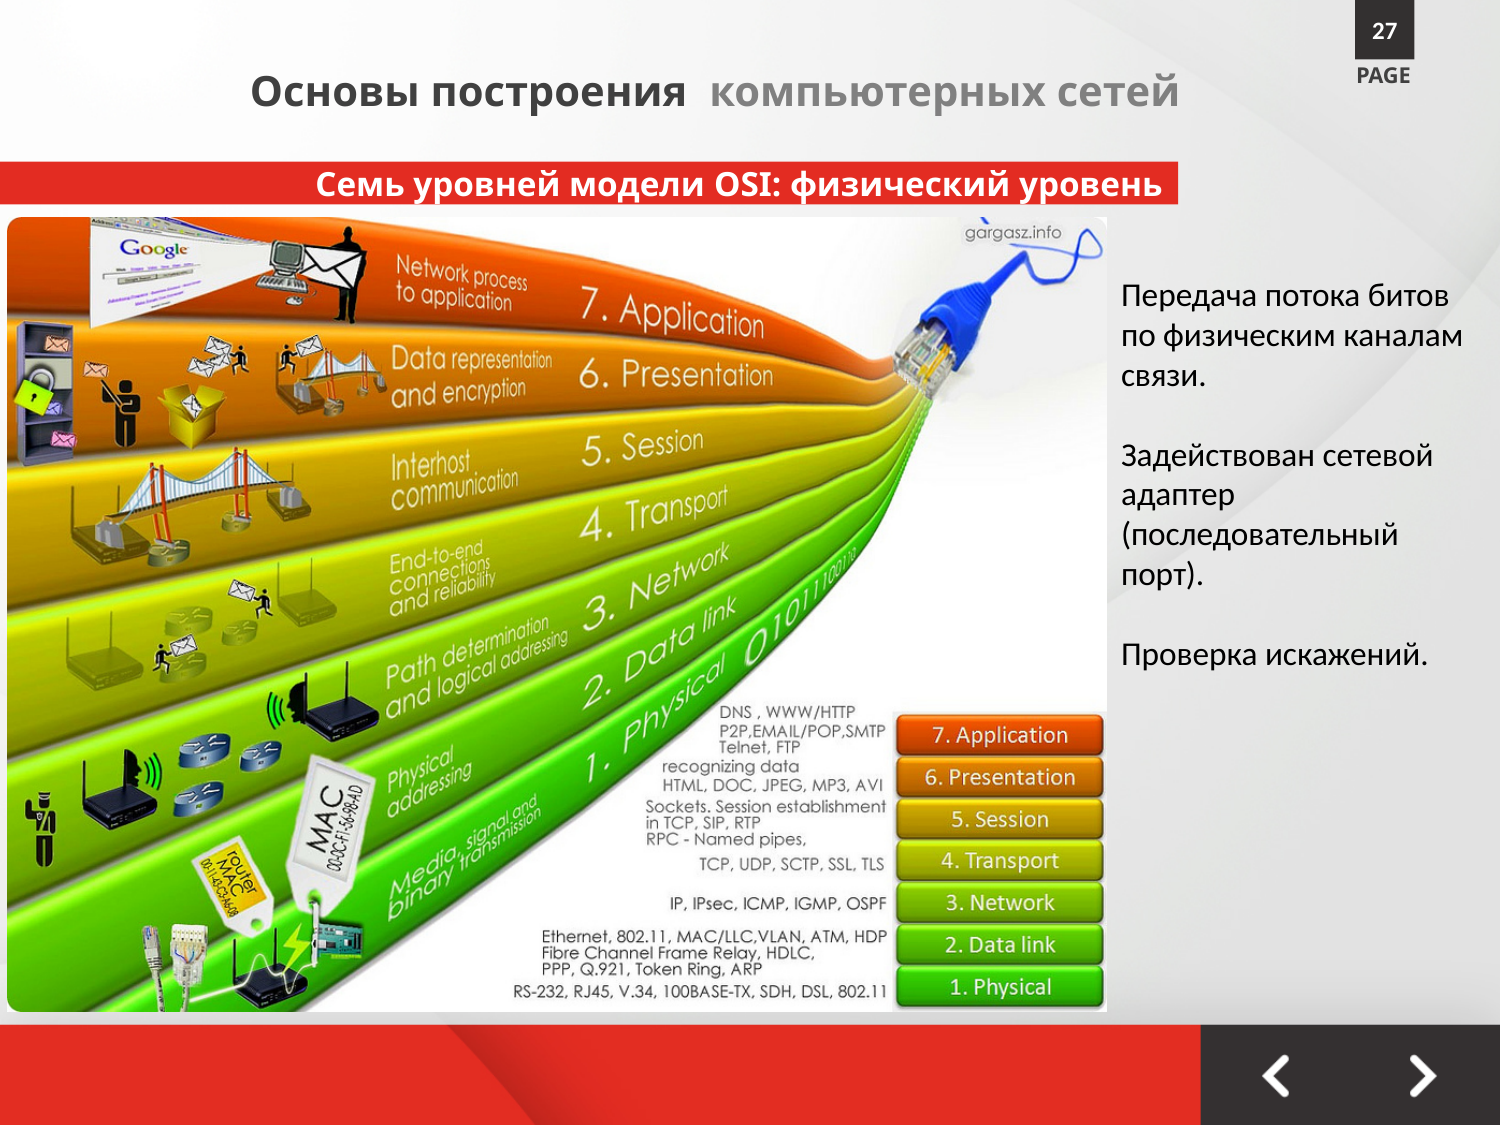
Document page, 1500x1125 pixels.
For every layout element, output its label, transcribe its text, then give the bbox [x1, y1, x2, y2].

text_box Основы построения компьютерных сетей [22, 57, 1196, 123]
picture [0, 0, 1500, 1125]
subtitle Семь уровней модели OSI: физический уровень [0, 161, 1179, 205]
text_box PAGE [1341, 54, 1426, 96]
text_box Передача потока битов по физическим каналам связи. Задействован сетевой адаптер (последовательный порт). Проверка искажений. [1110, 265, 1500, 680]
text_box 27 [1353, 0, 1417, 61]
